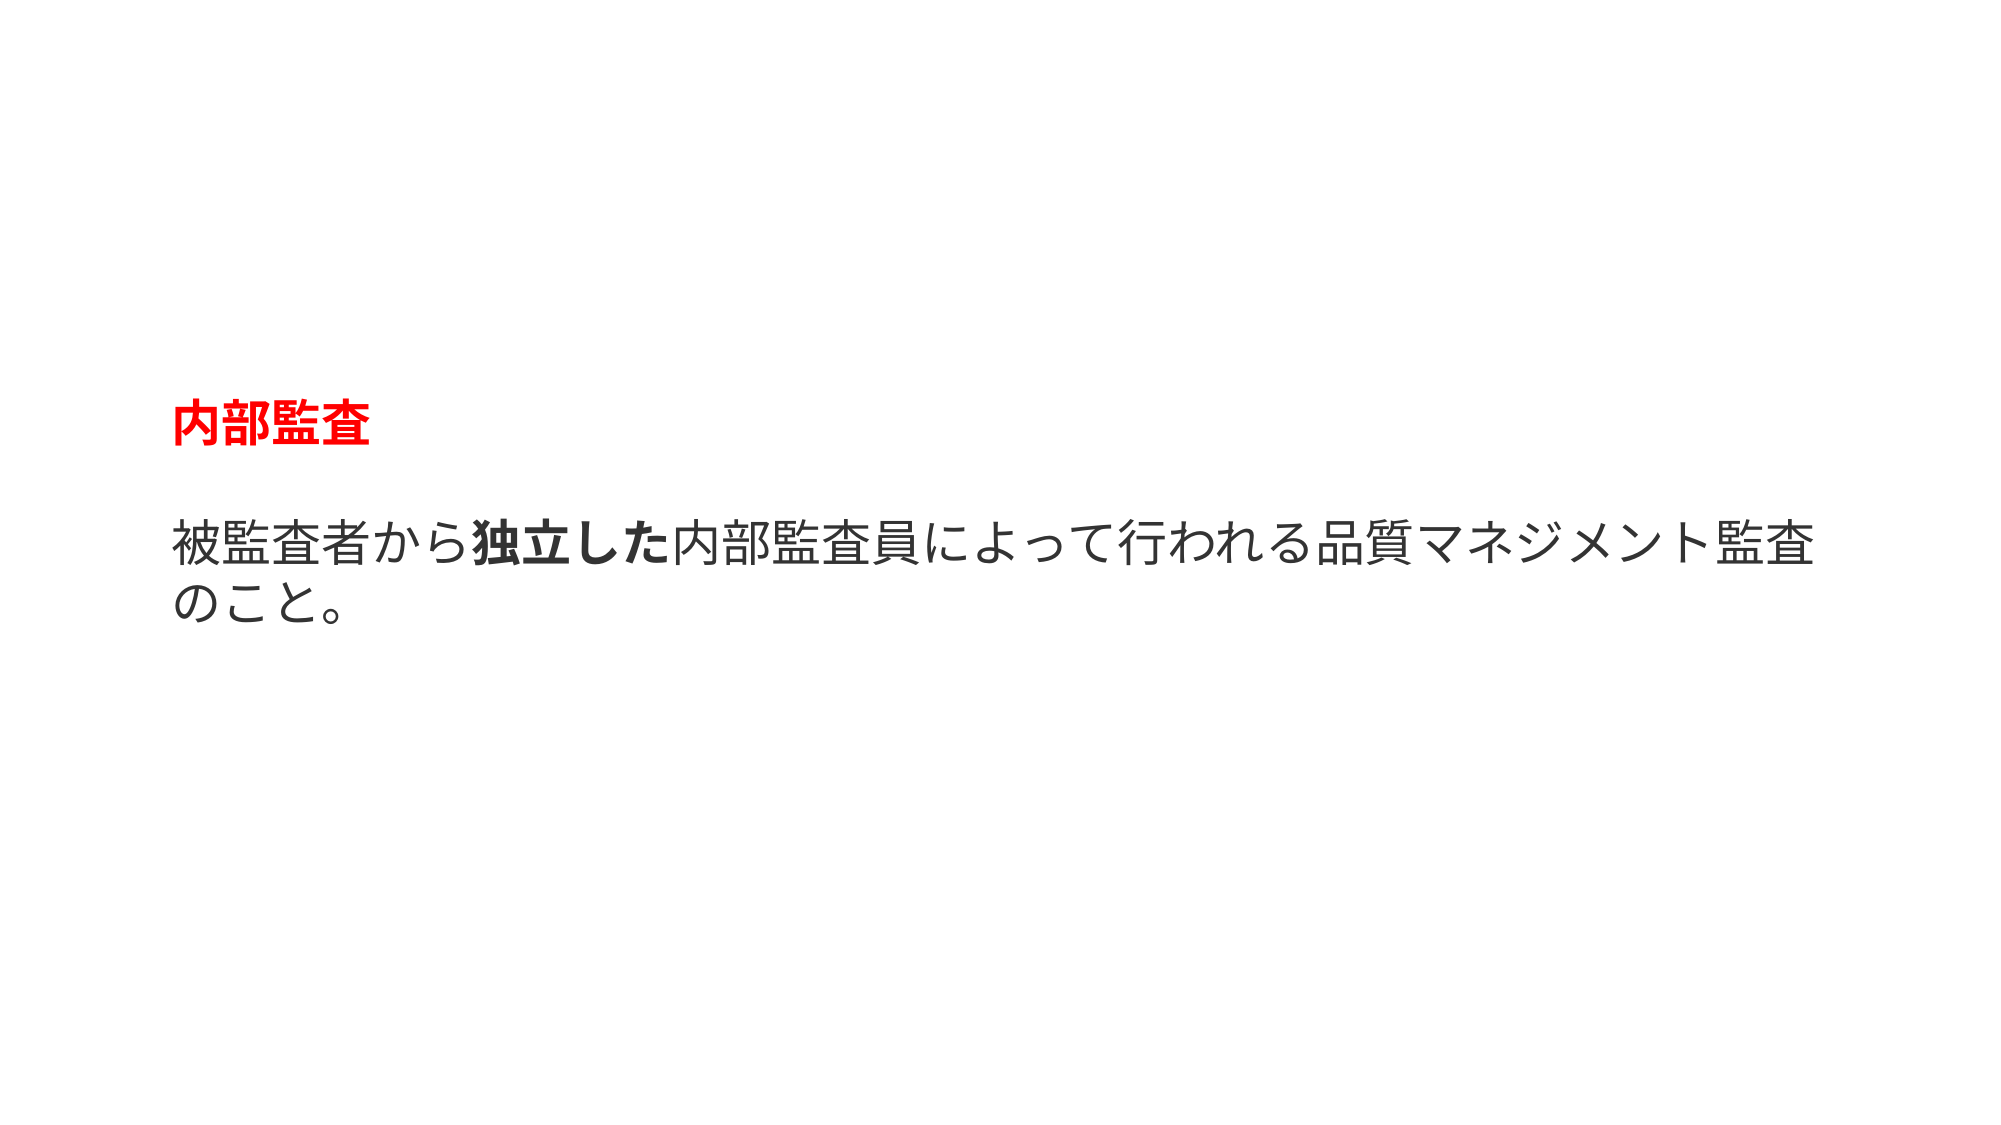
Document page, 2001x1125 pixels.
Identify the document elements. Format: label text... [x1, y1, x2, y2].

text_box 内部監査 被監査者から独立した内部監査員によって行われる品質マネジメント監査のこと。 [156, 384, 1870, 640]
